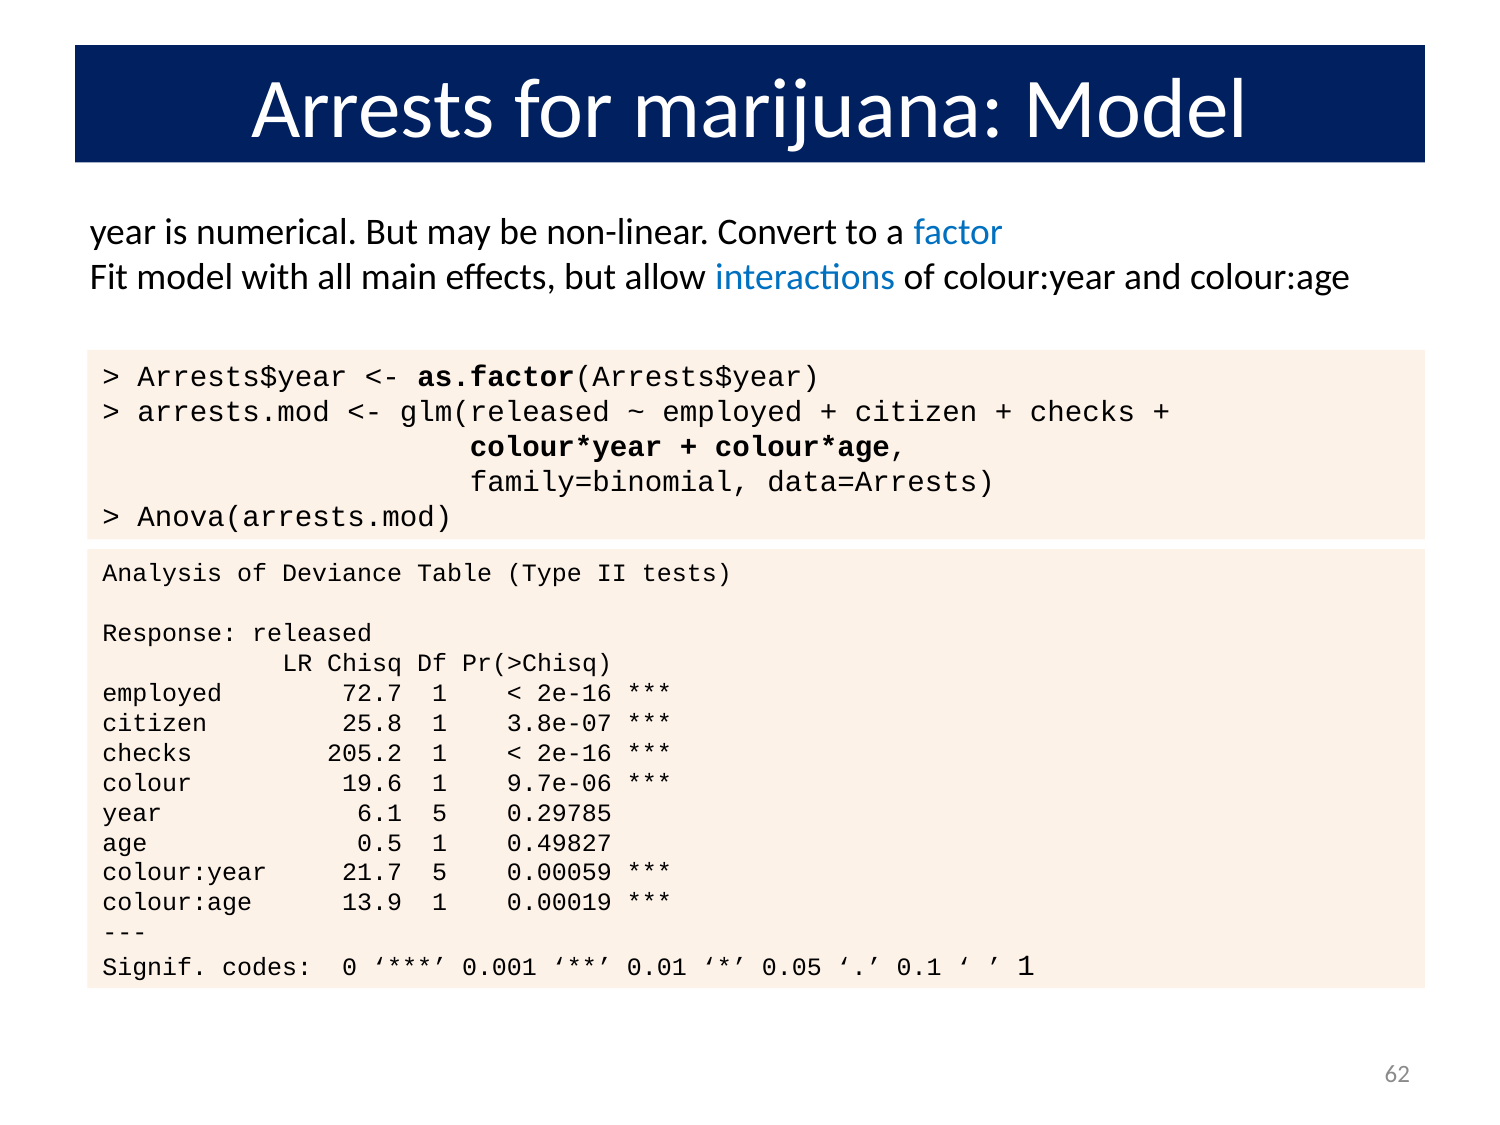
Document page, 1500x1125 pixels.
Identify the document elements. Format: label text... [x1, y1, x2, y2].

slide_number 62 [1074, 1042, 1425, 1103]
title Arrests for marijuana: Model [75, 45, 1425, 163]
text_box Analysis of Deviance Table (Type II tests) Response: released LR Chisq Df Pr(>Chisq) employed 72.7 1 < 2e-16 *** citizen 25.8 1 3.8e-07 *** checks 205.2 1 < 2e-16 *** colour 19.6 1 9.7e-06 *** year 6.1 5 0.29785 age 0.5 1 0.49827 colour:year 21.7 5 0.00059 *** colour:age 13.9 1 0.00019 *** --- Signif. codes: 0 ‘***’ 0.001 ‘**’ 0.01 ‘*’ 0.05 ‘.’ 0.1 ‘ ’ 1 [87, 549, 1425, 989]
text_box > Arrests$year <- as.factor(Arrests$year) > arrests.mod <- glm(released ~ employed + citizen + checks + colour*year + colour*age, family=binomial, data=Arrests) > Anova(arrests.mod) [87, 349, 1425, 540]
text_box year is numerical. But may be non-linear. Convert to a factor Fit model with all main effects, but allow interactions of colour:year and colour:age [74, 199, 1425, 305]
